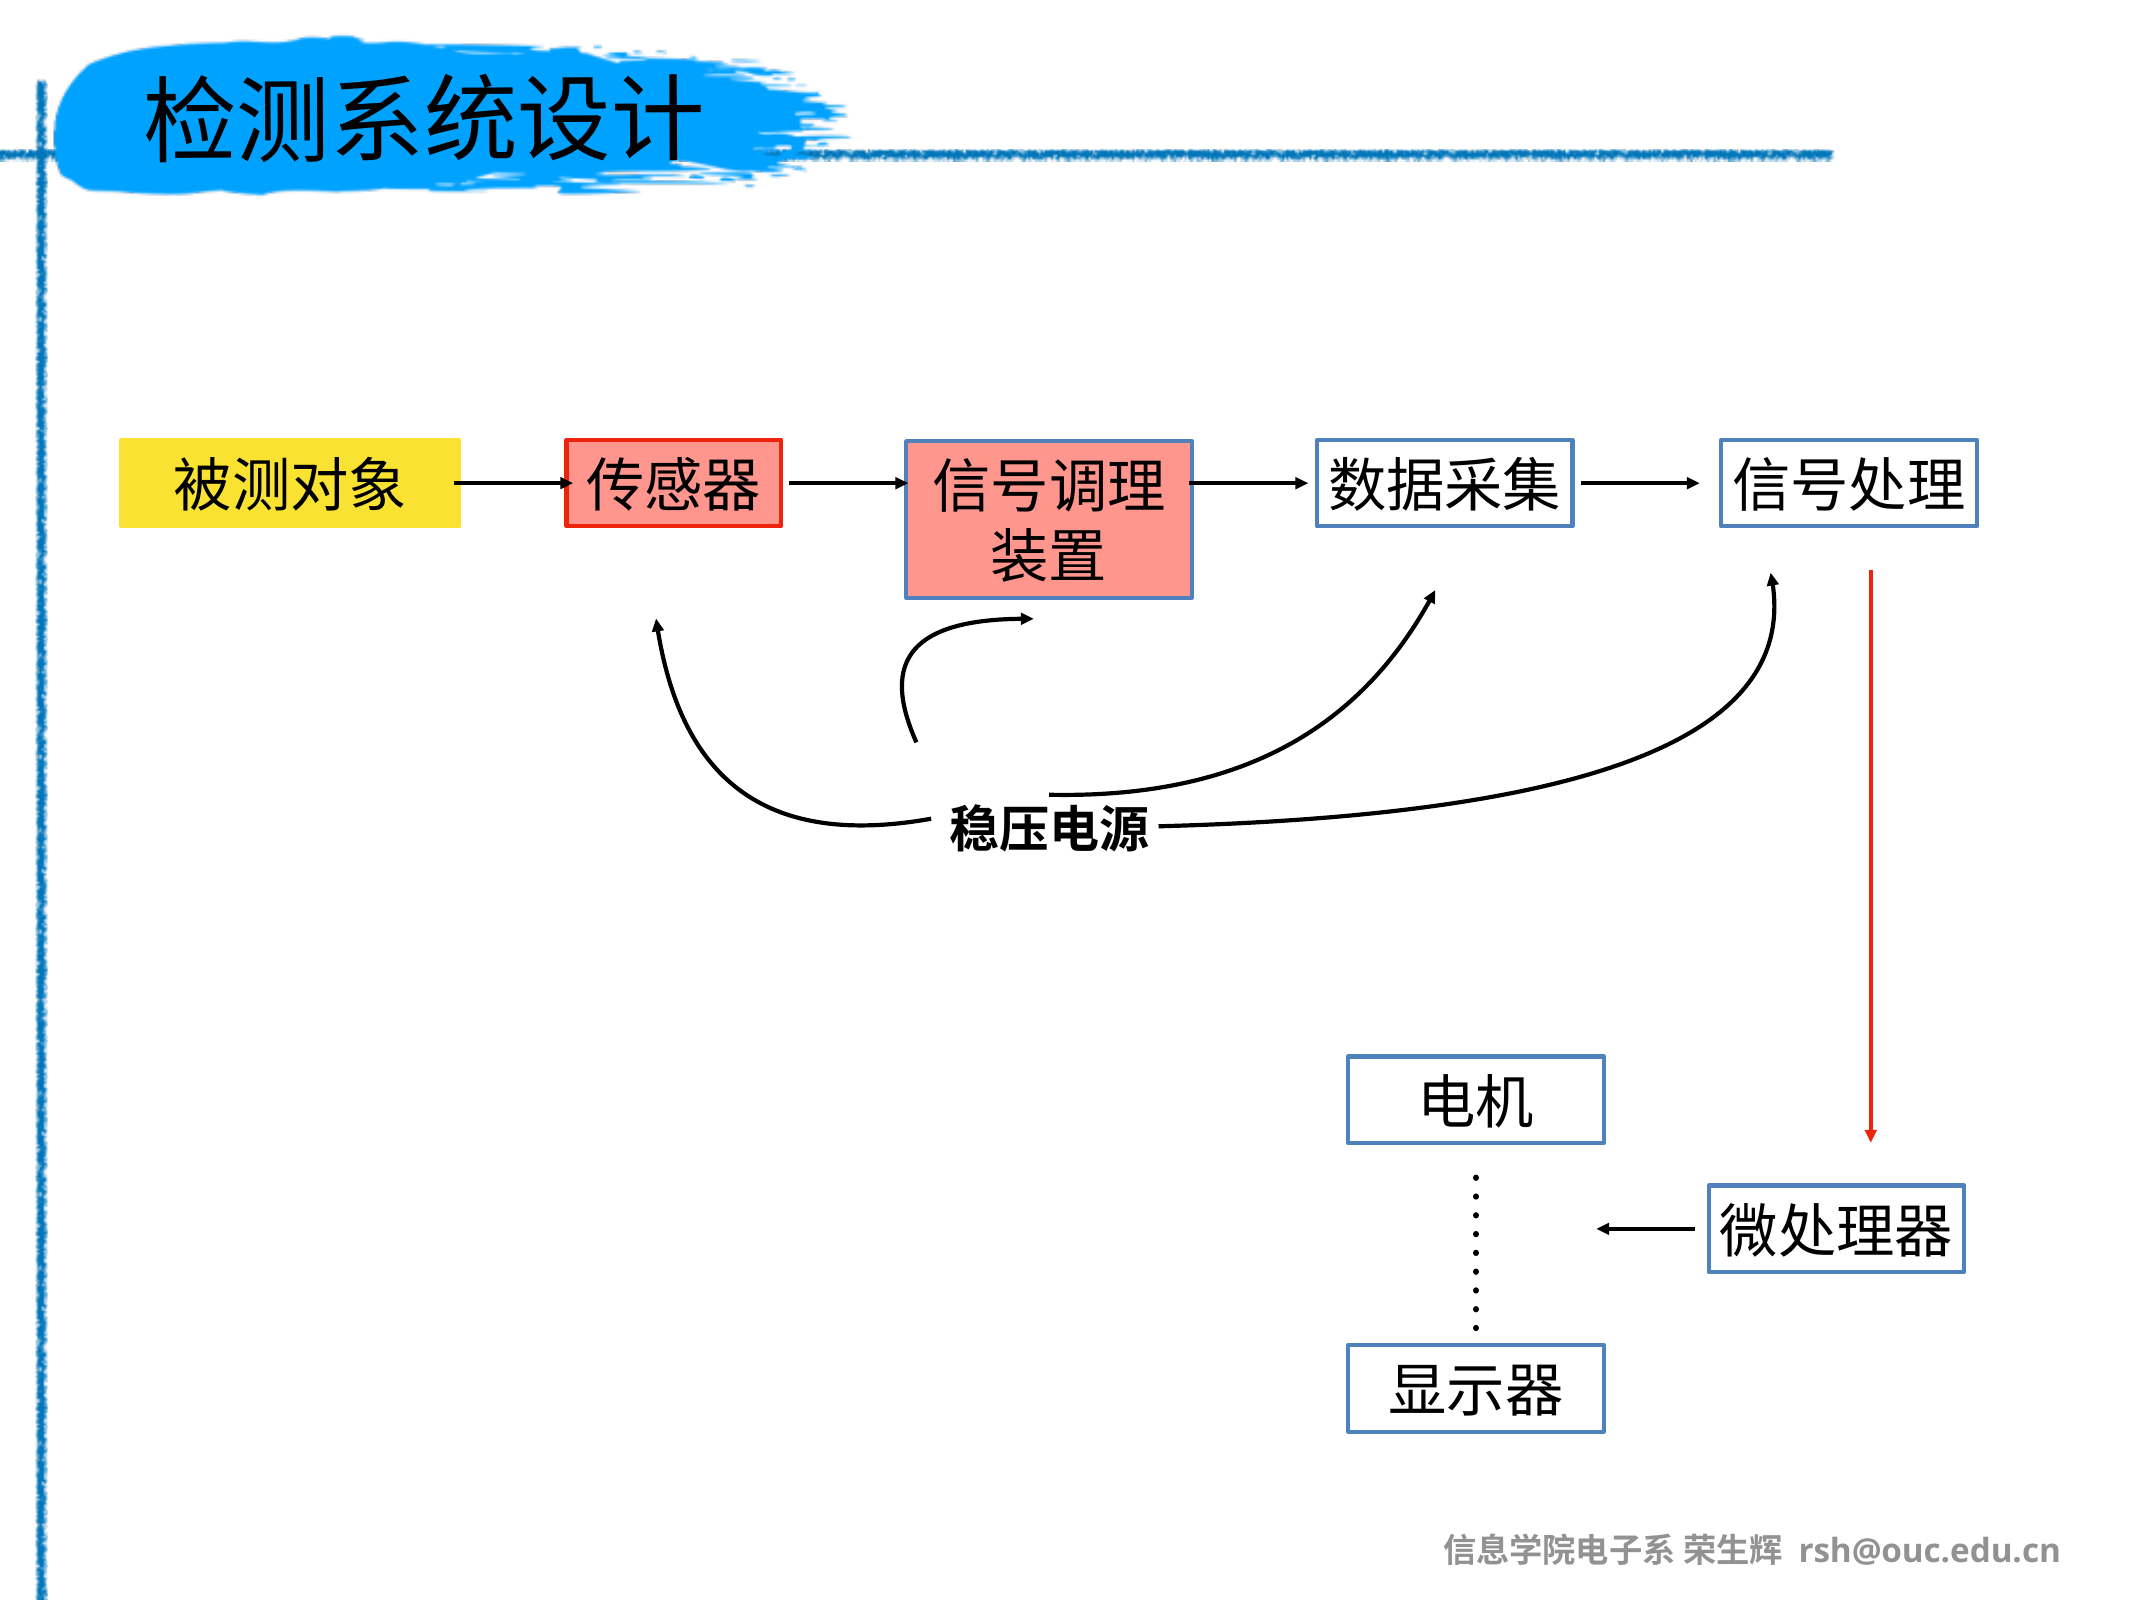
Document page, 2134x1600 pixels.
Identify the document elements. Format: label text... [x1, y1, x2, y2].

text_box 信号处理 [1721, 439, 1977, 527]
text_box 稳压电源 [940, 789, 1158, 866]
text_box 传感器 [566, 439, 782, 527]
picture [790, 32, 1841, 200]
text_box [1049, 590, 1436, 796]
text_box [789, 476, 909, 490]
text_box 电机 [1348, 1056, 1604, 1143]
text_box [1580, 476, 1700, 490]
picture [0, 32, 59, 1600]
text_box [1864, 569, 1878, 1143]
text_box 信号调理装置 [906, 441, 1193, 598]
text_box 显示器 [1348, 1345, 1604, 1432]
text_box [1596, 1222, 1696, 1236]
title 检测系统设计 [58, 22, 791, 210]
text_box 微处理器 [1708, 1185, 1965, 1273]
text_box [1158, 572, 1779, 827]
text_box 数据采集 [1317, 439, 1573, 527]
text_box [651, 618, 932, 826]
text_box 被测对象 [121, 439, 460, 527]
text_box [454, 476, 573, 490]
text_box [1189, 476, 1309, 490]
text_box [901, 612, 1034, 743]
